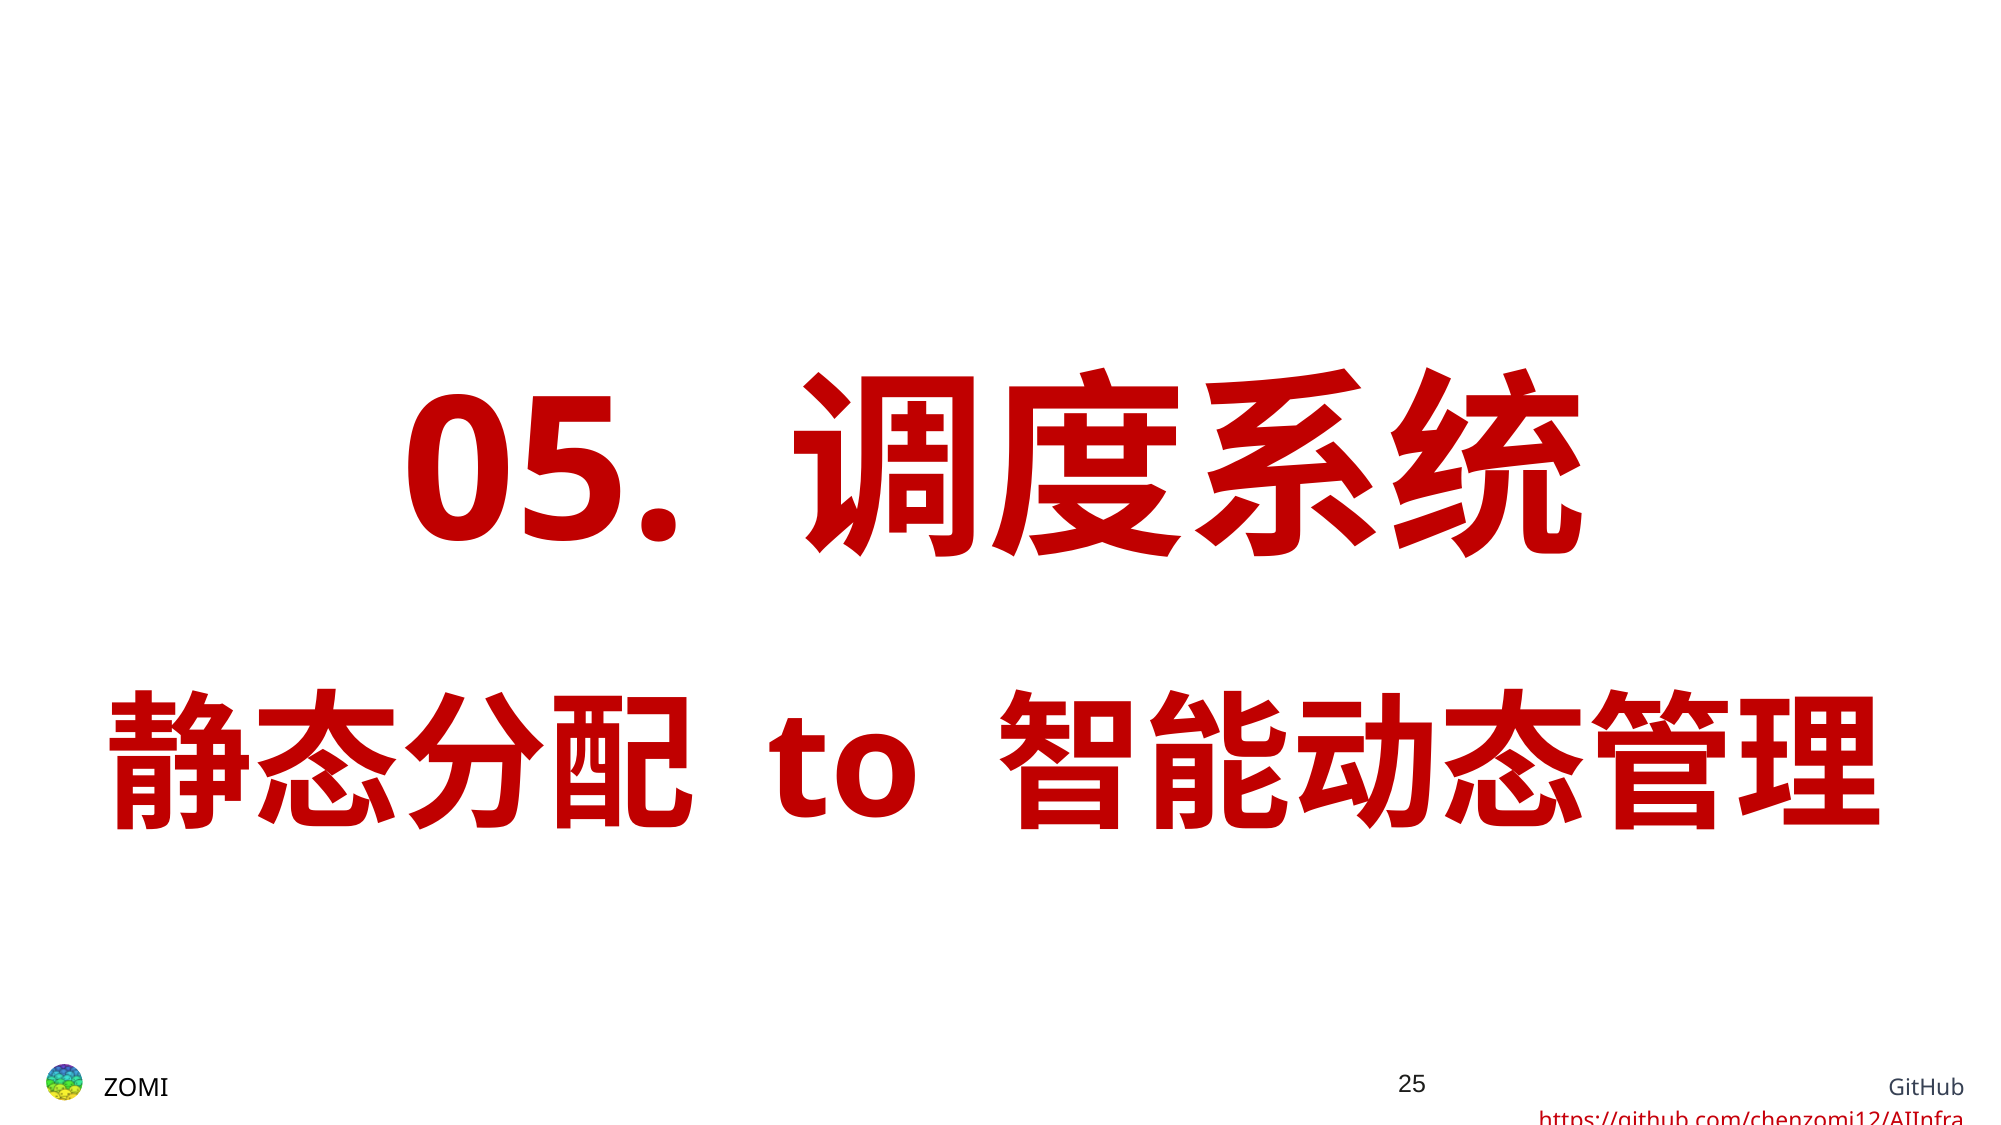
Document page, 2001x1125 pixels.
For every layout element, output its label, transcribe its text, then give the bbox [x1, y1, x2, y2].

picture [47, 1065, 82, 1100]
list 05. 调度系统 静态分配 to 智能动态管理 [79, 80, 1910, 986]
